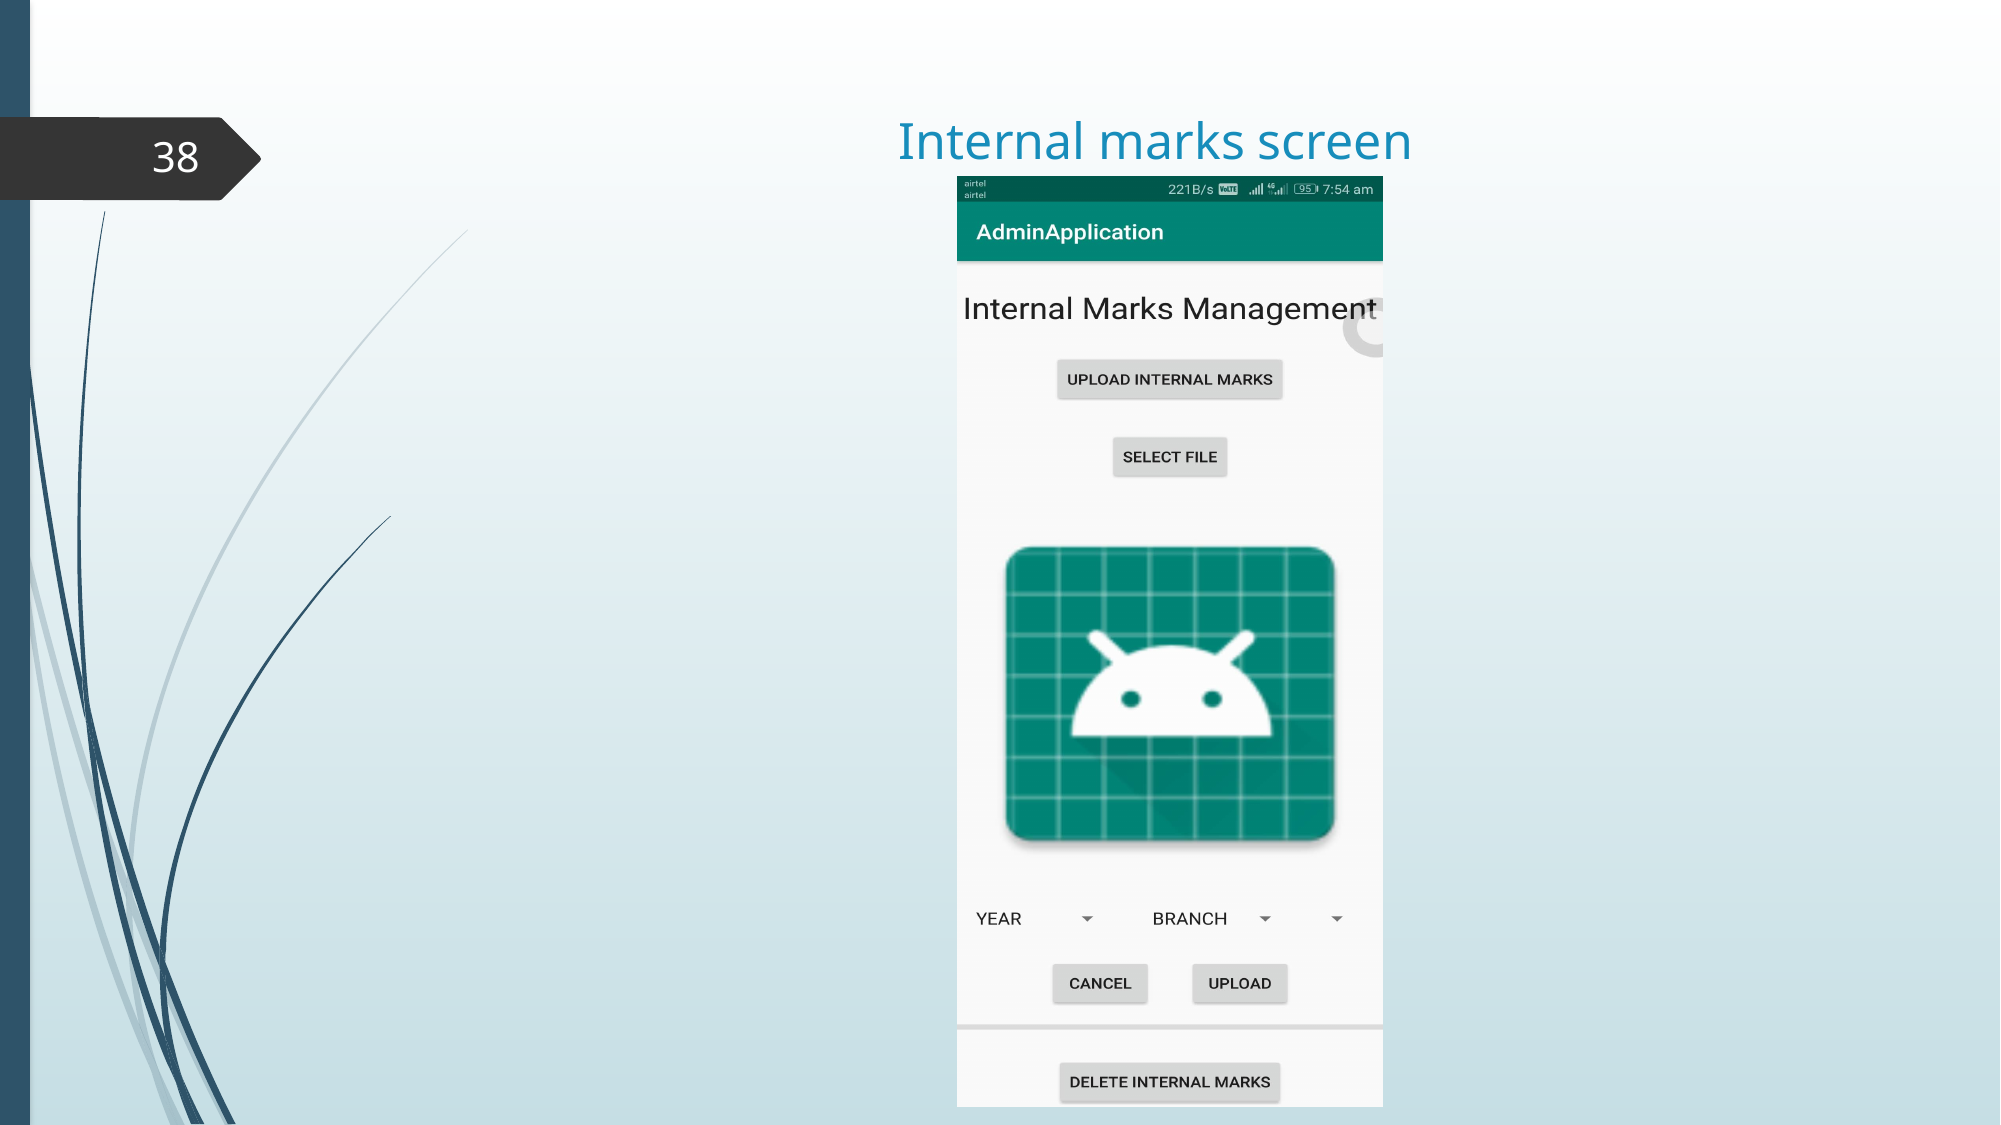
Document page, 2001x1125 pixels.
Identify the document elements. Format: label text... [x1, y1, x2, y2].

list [957, 176, 1383, 1107]
title Internal marks screen [425, 102, 1888, 313]
slide_number 38 [87, 129, 216, 190]
